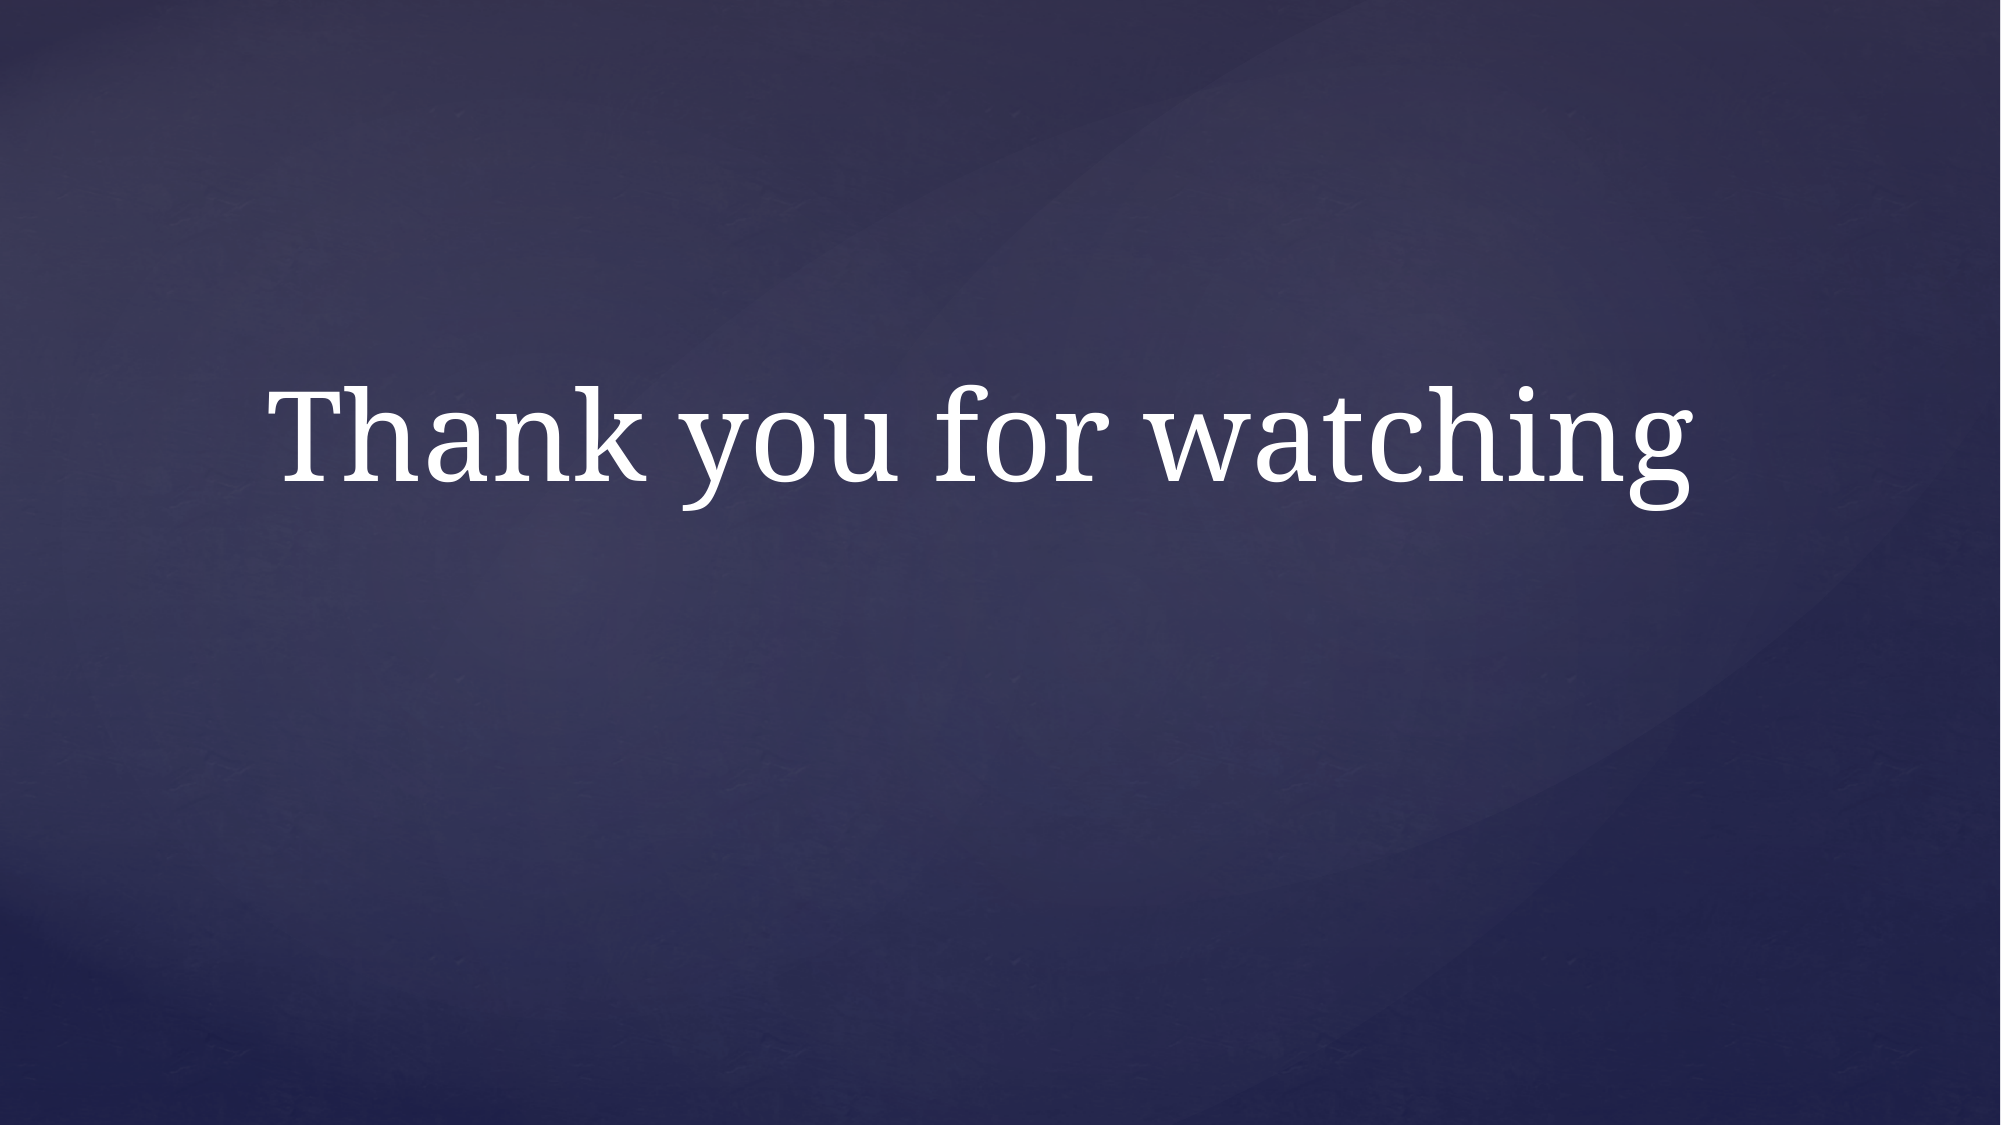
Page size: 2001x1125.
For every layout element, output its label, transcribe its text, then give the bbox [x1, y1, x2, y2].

title Thank you for watching [251, 363, 1902, 514]
